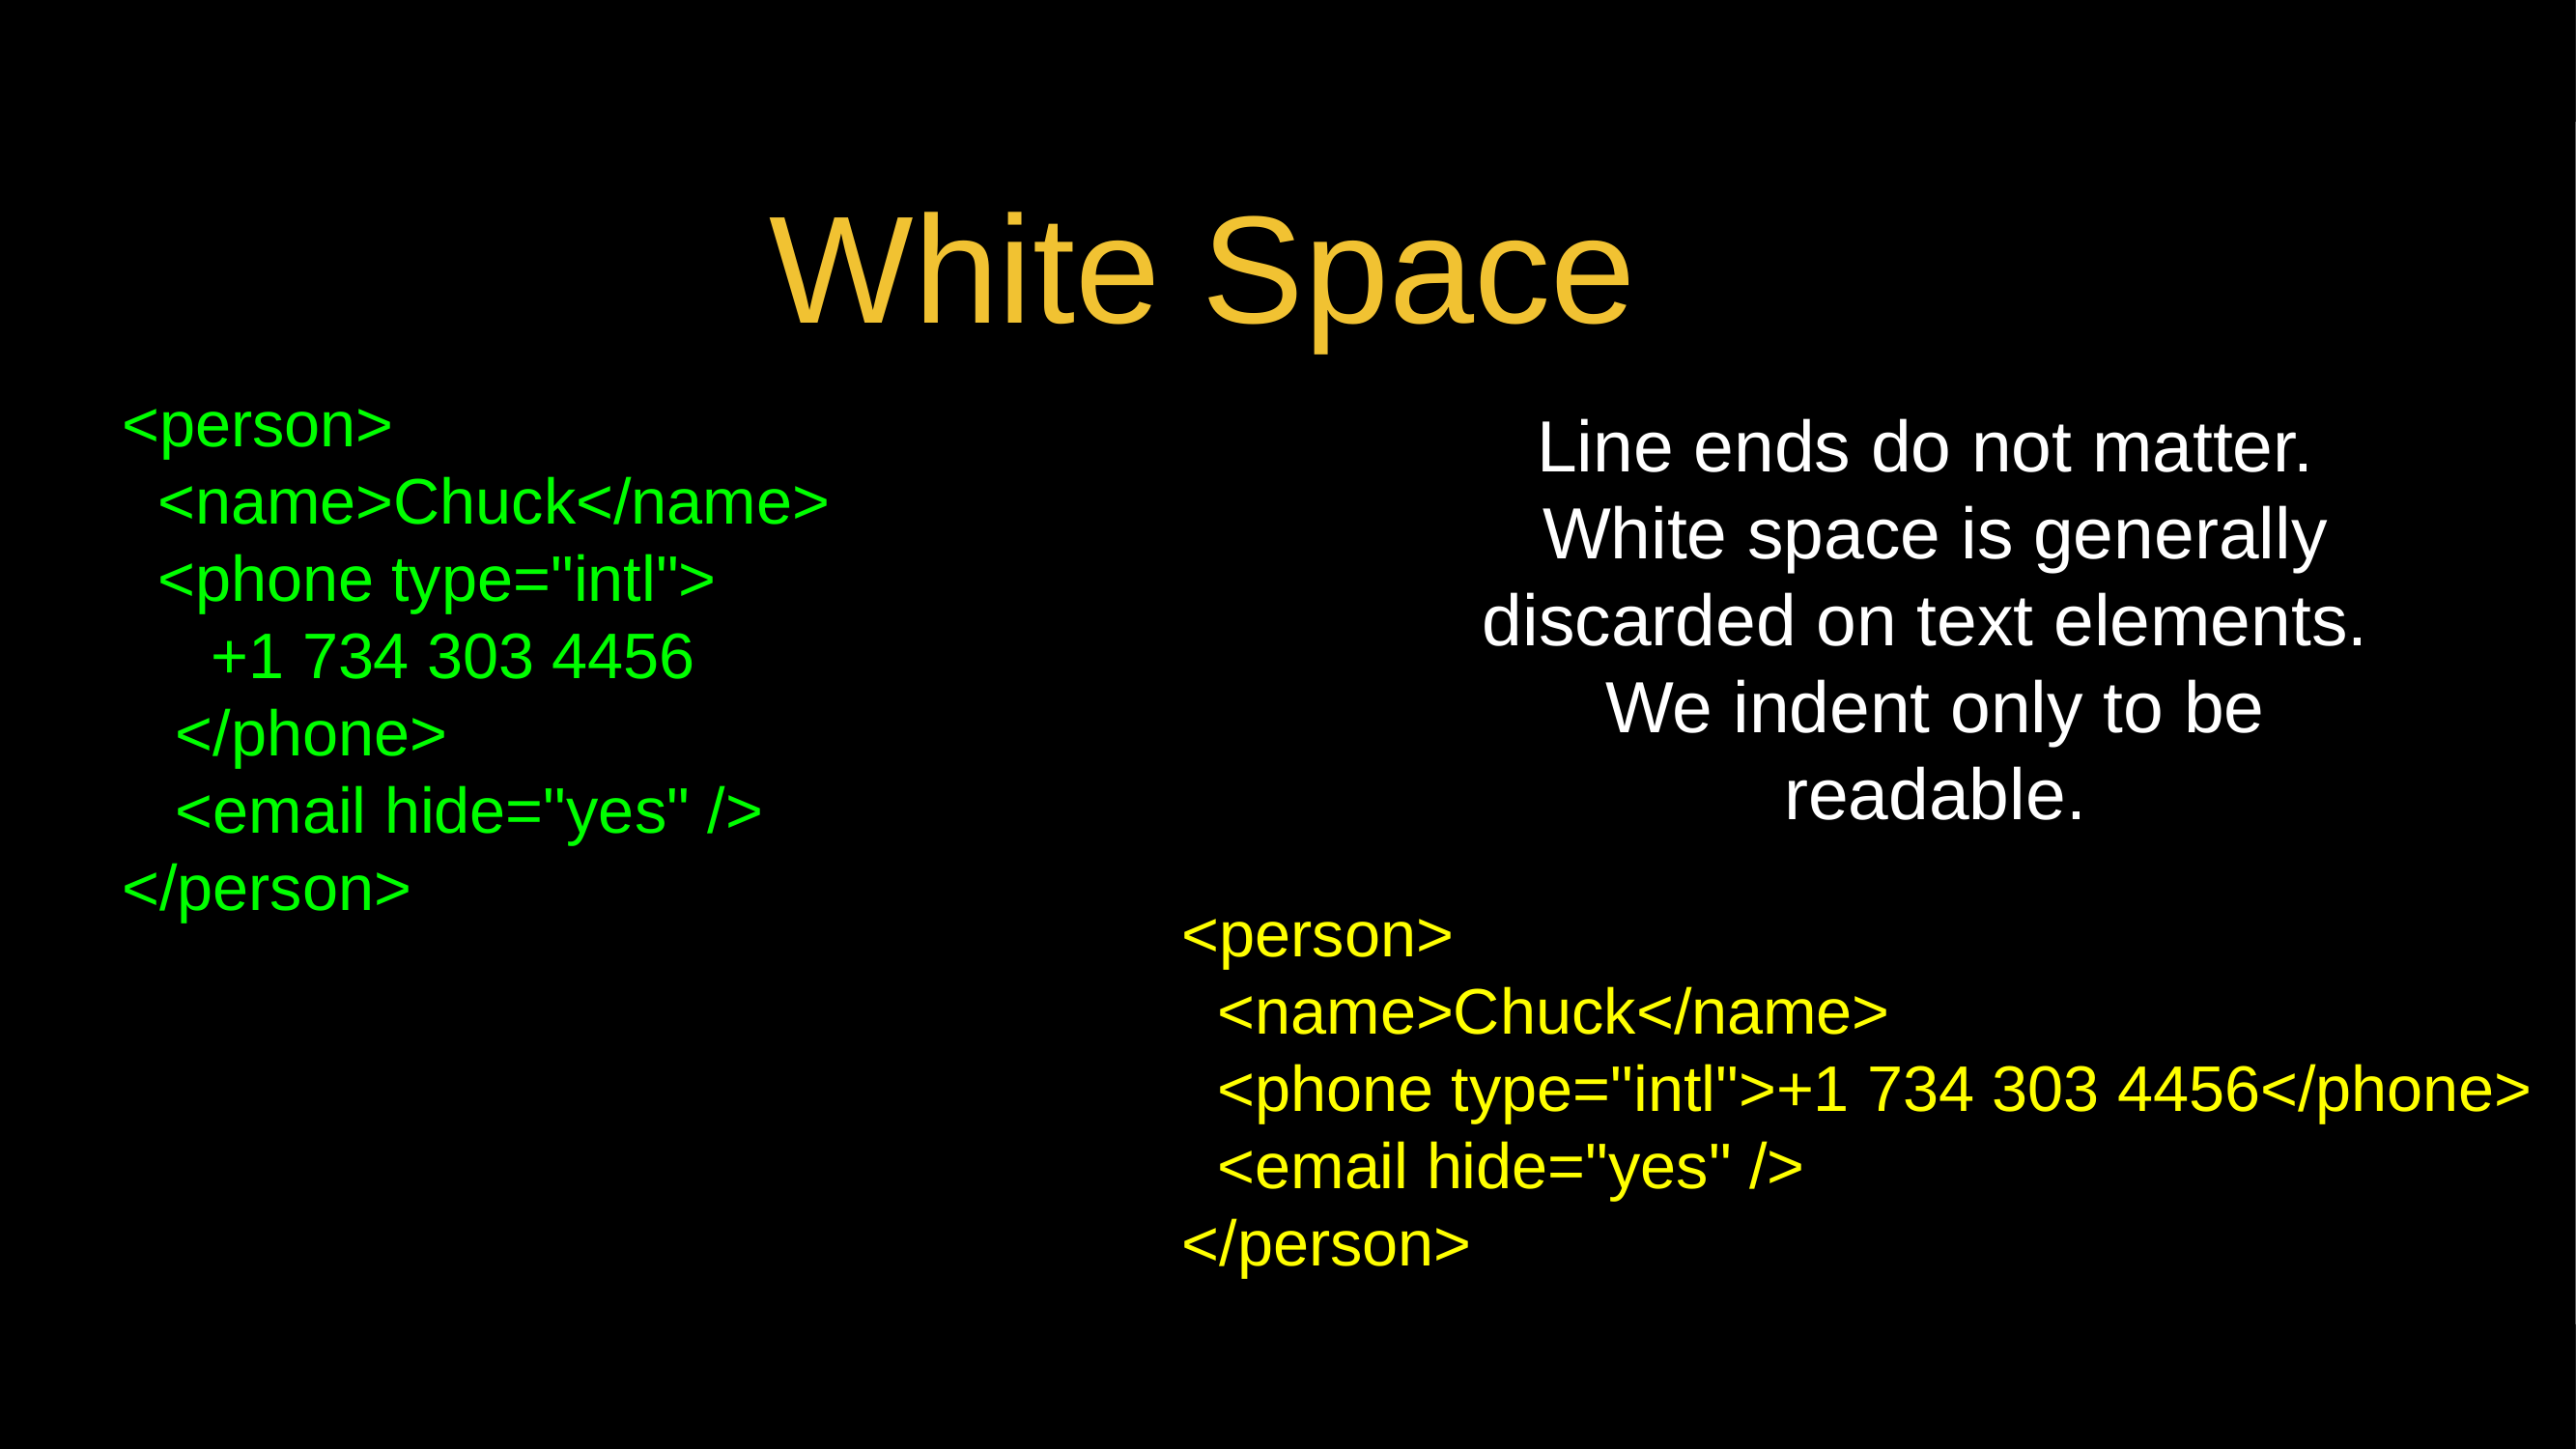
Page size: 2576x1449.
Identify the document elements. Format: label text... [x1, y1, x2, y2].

text_box Line ends do not matter. White space is generally discarded on text elements. We indent only to be readable. [1458, 407, 2413, 827]
text_box <person> <name>Chuck</name> <phone type="intl"> +1 734 303 4456 </phone> <email hide="yes" /> </person> [122, 338, 1060, 968]
text_box <person> <name>Chuck</name> <phone type="intl">+1 734 303 4456</phone> <email hide="yes" /> </person> [1181, 867, 2576, 1304]
title White Space [183, 121, 2223, 403]
